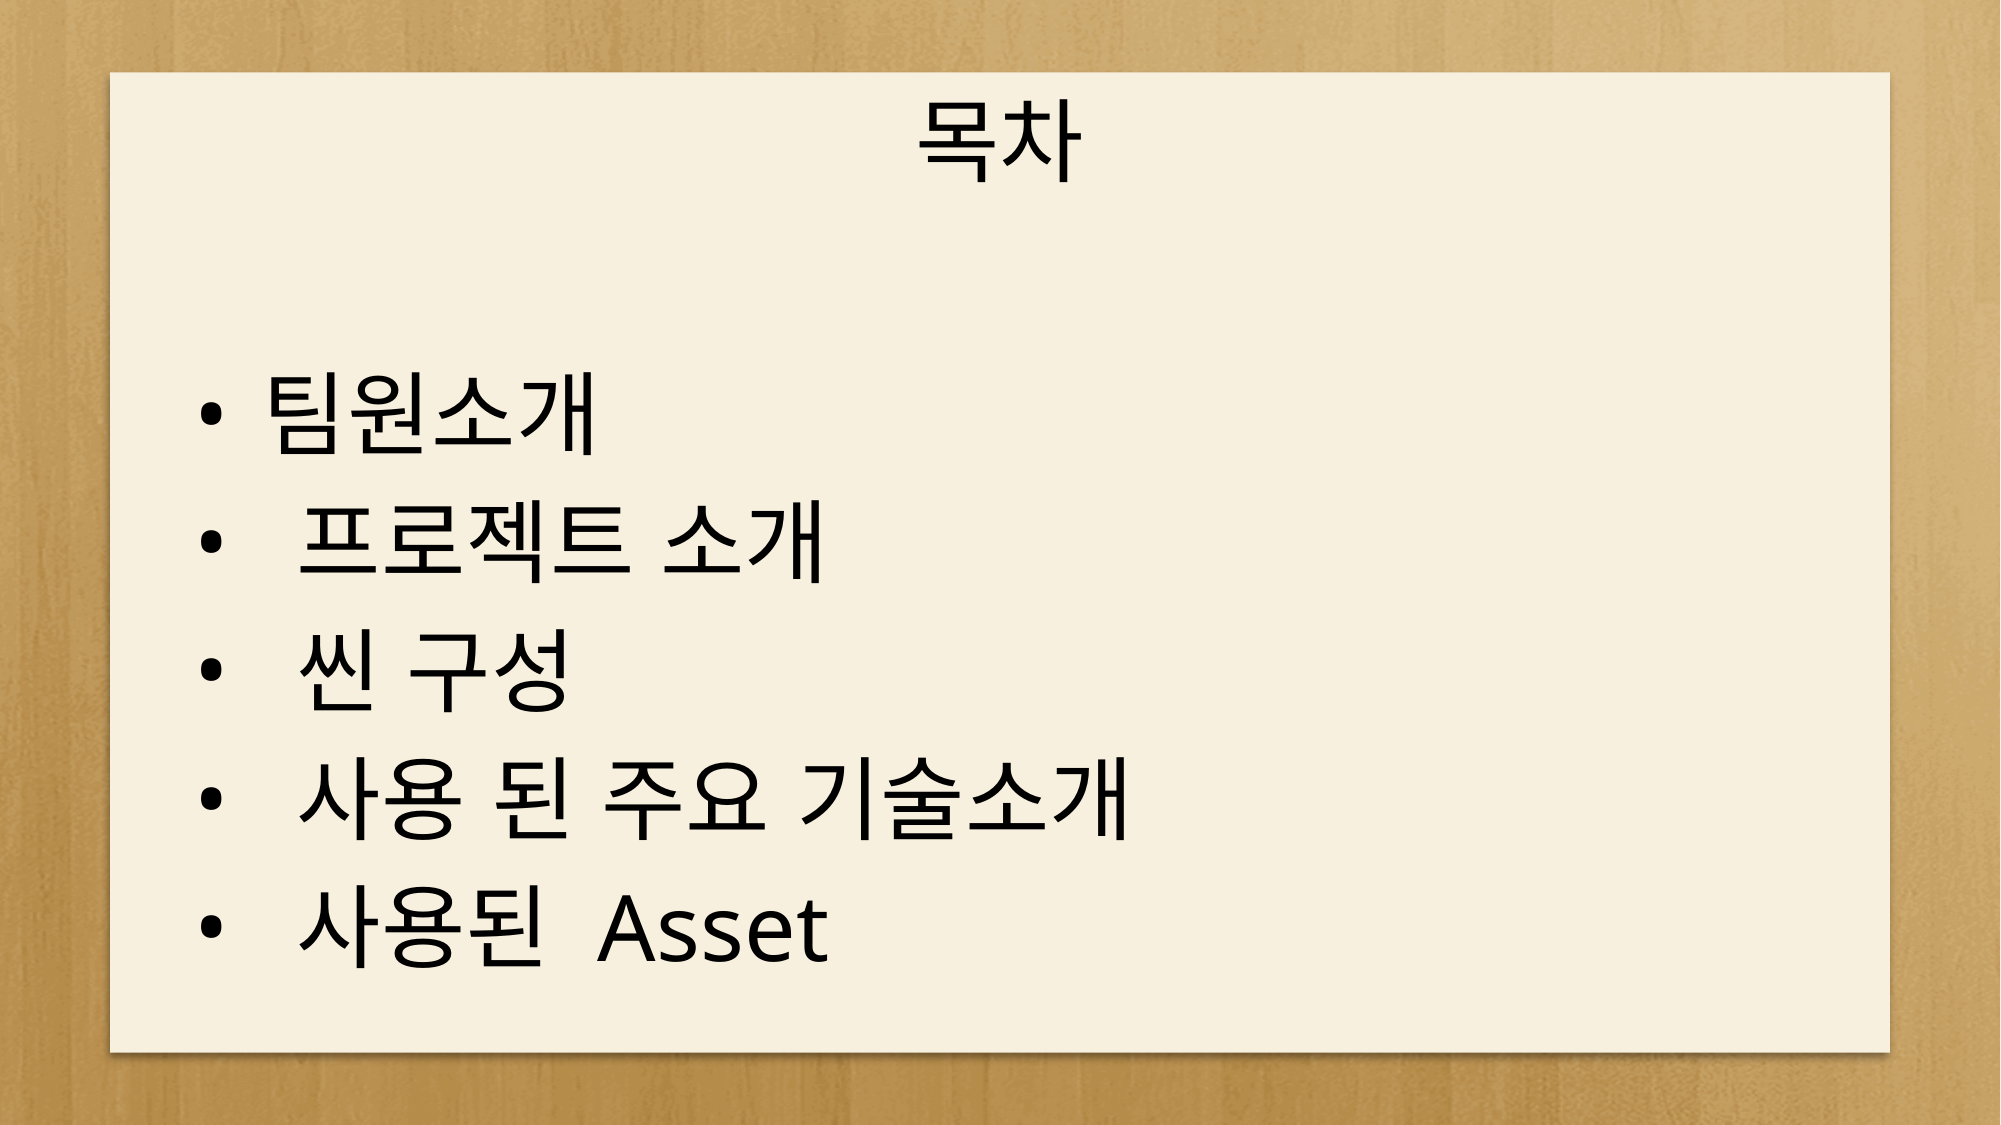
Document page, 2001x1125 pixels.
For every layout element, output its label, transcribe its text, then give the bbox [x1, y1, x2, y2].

picture [0, 0, 2001, 1125]
title 목차 [99, 45, 1901, 233]
list 팀원소개 프로젝트 소개 씬 구성 사용 된 주요 기술소개 사용된 Asset [179, 349, 1648, 1038]
